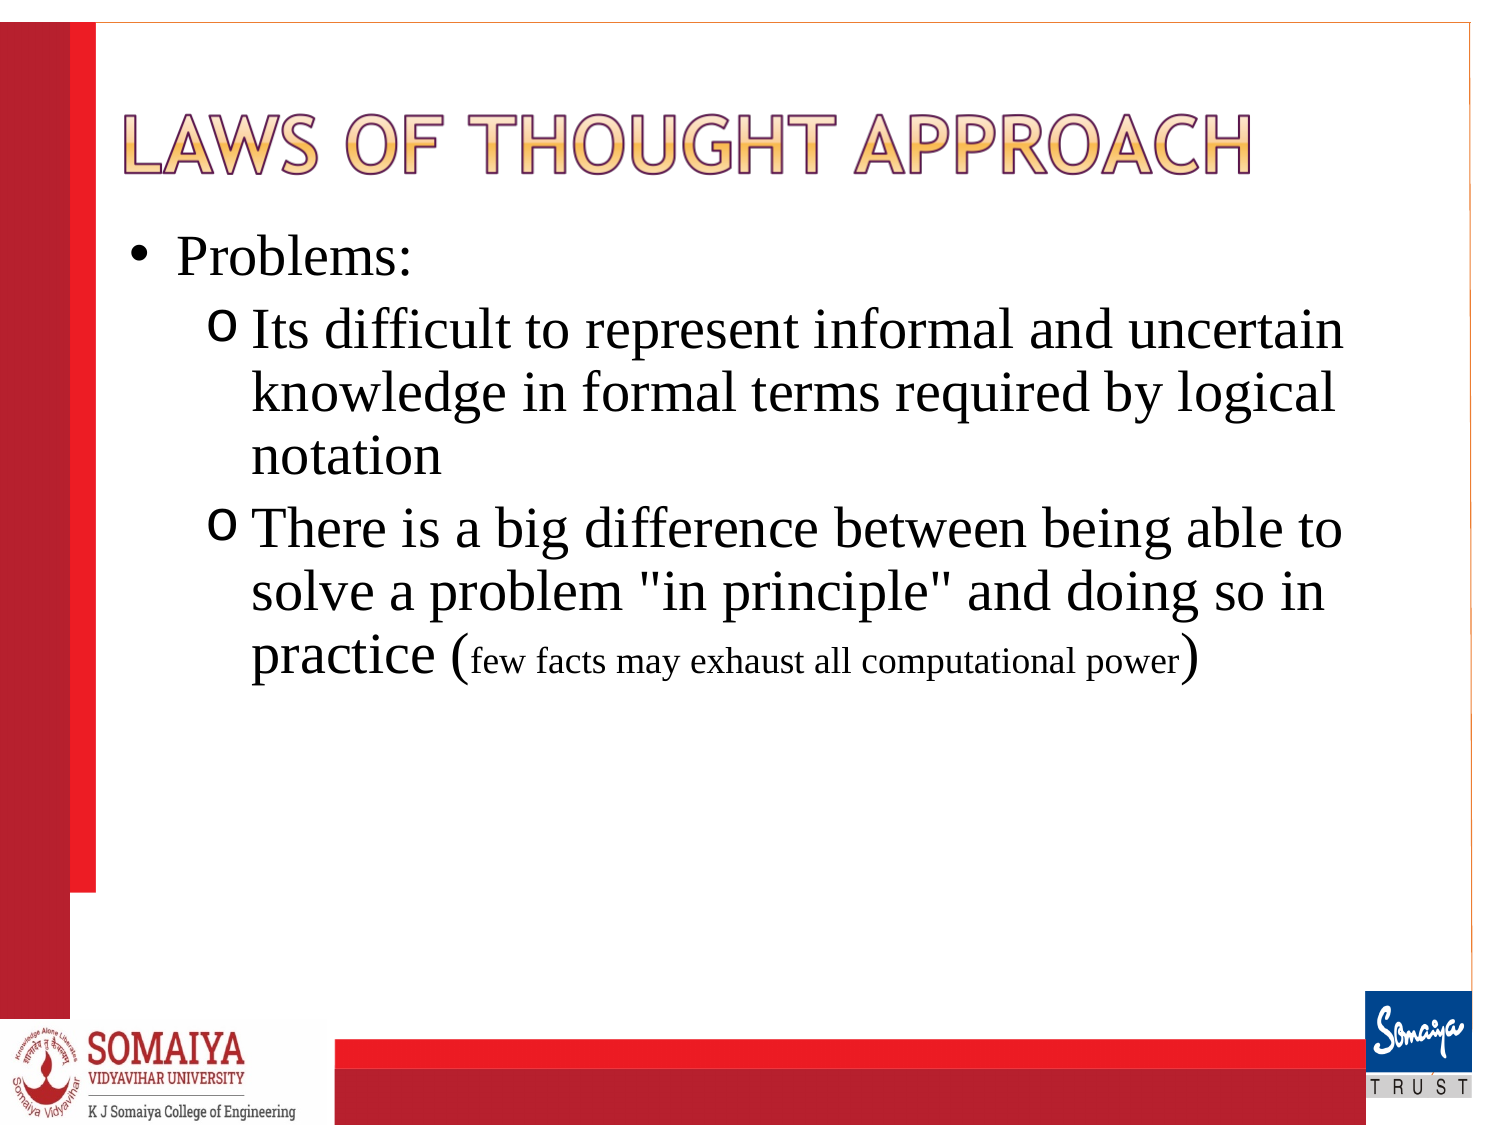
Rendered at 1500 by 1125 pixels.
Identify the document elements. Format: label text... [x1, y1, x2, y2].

picture [0, 22, 327, 1125]
picture [335, 1040, 1365, 1125]
list Problems: Its difficult to represent informal and uncertain knowledge in formal terms required by logical notation There is a big difference between being able to solve a problem "in principle" and doing so in practice (few facts may exhaust all computational power) [114, 217, 1465, 960]
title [112, 0, 1300, 190]
picture [1365, 991, 1472, 1098]
